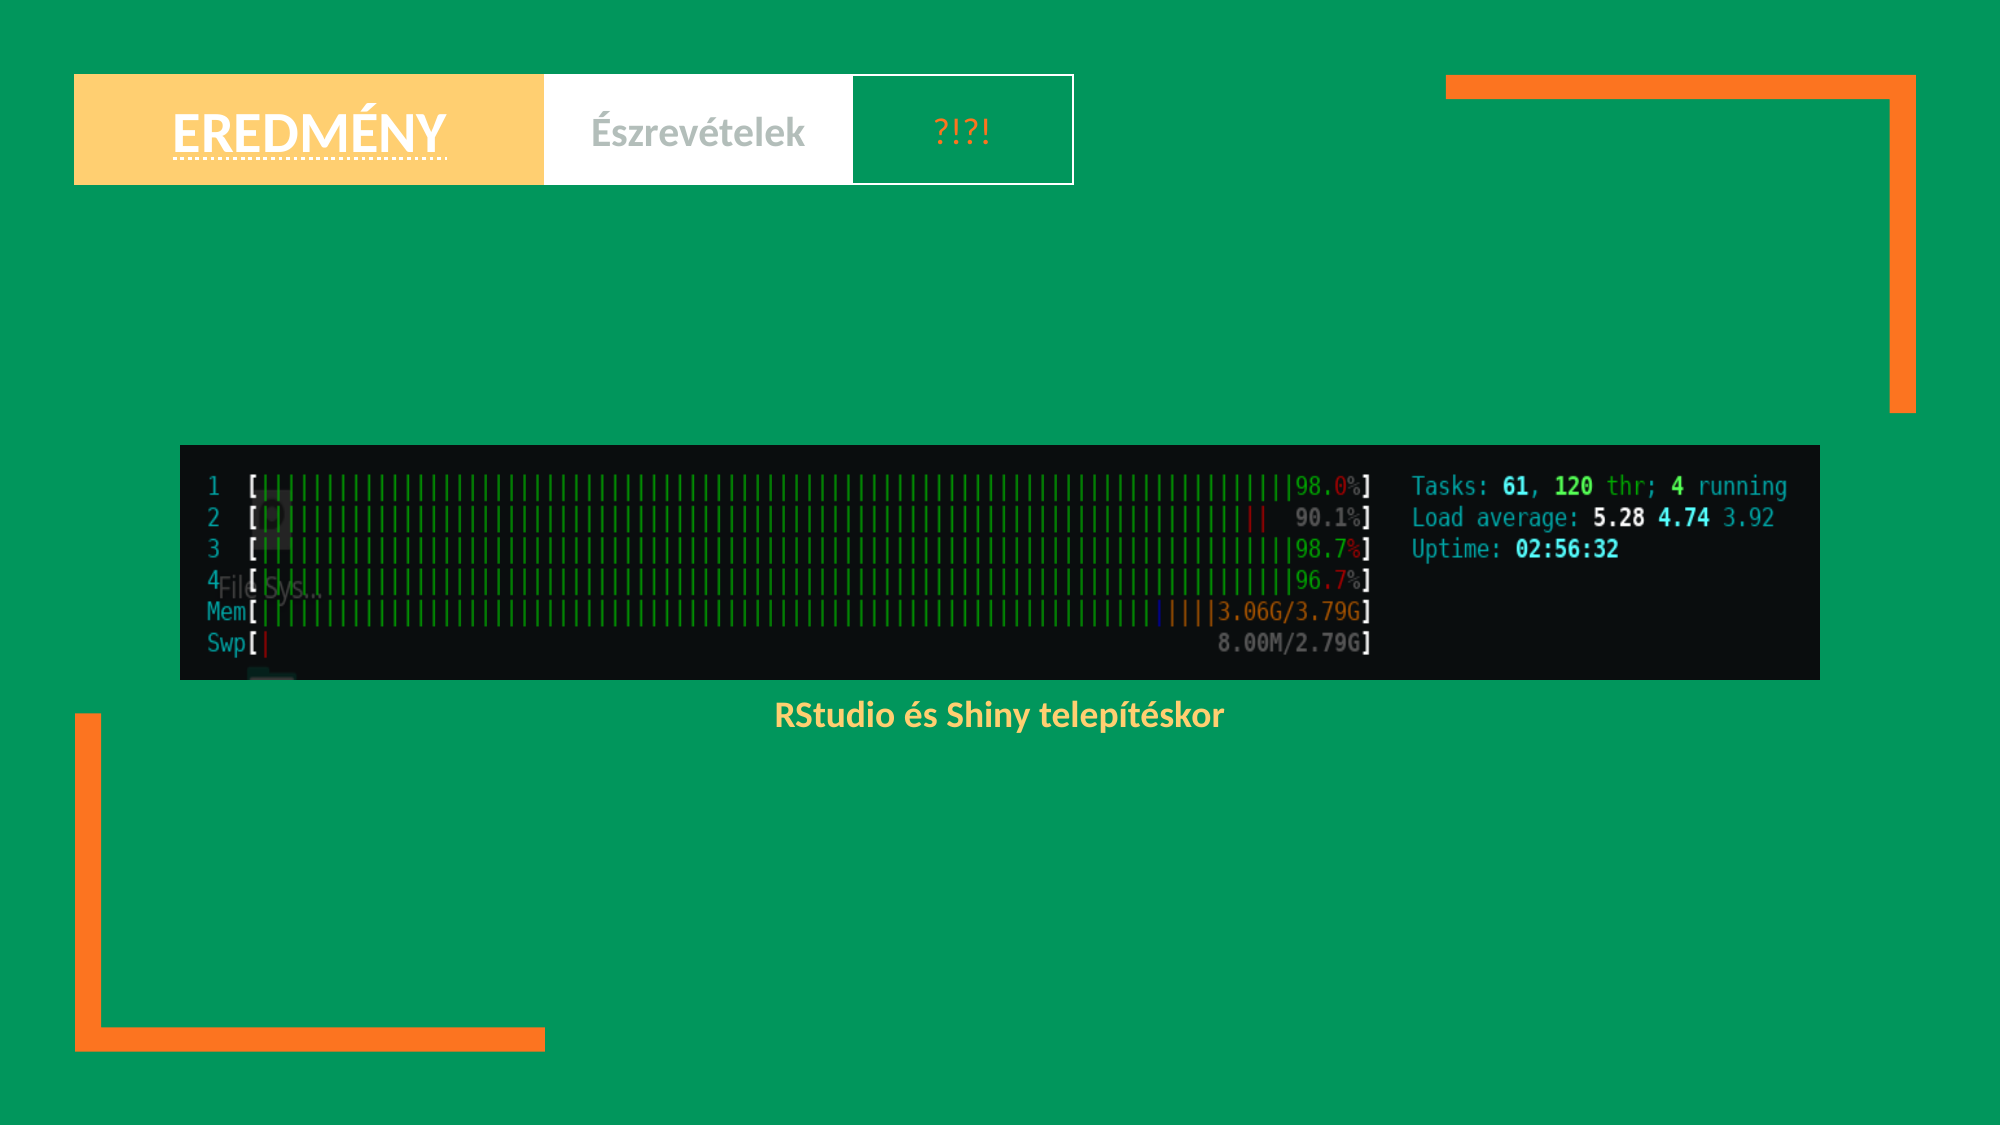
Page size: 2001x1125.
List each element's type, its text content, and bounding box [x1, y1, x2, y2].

text_box ?!?! [851, 74, 1074, 185]
picture [180, 445, 1820, 680]
text_box RStudio és Shiny telepítéskor [759, 683, 1241, 743]
text_box [1445, 74, 1917, 414]
text_box eredmény [74, 74, 544, 185]
text_box Észrevételek [544, 74, 851, 185]
text_box [74, 712, 546, 1053]
